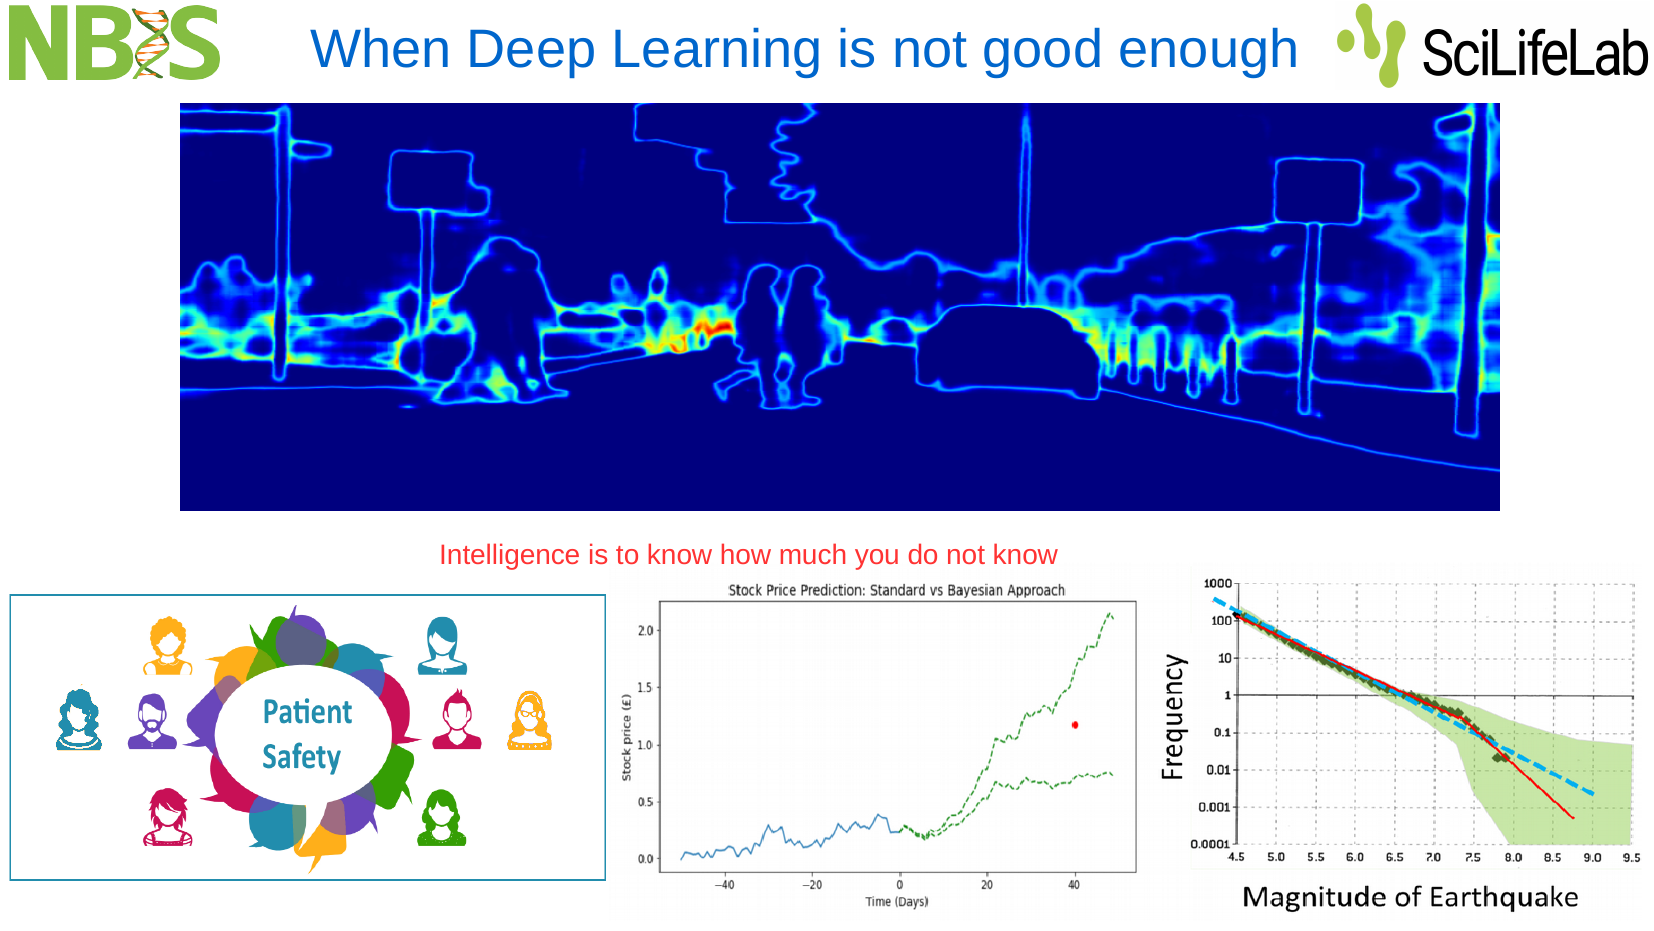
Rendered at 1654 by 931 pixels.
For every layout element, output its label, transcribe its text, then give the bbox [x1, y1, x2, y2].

picture [179, 103, 1501, 511]
picture [1486, 350, 1501, 371]
picture [1334, 1, 1651, 90]
picture [5, 562, 1642, 921]
text_box When Deep Learning is not good enough [311, 7, 1315, 65]
picture [9, 5, 220, 80]
text_box Intelligence is to know how much you do not know [424, 528, 1284, 574]
picture [1484, 301, 1501, 320]
